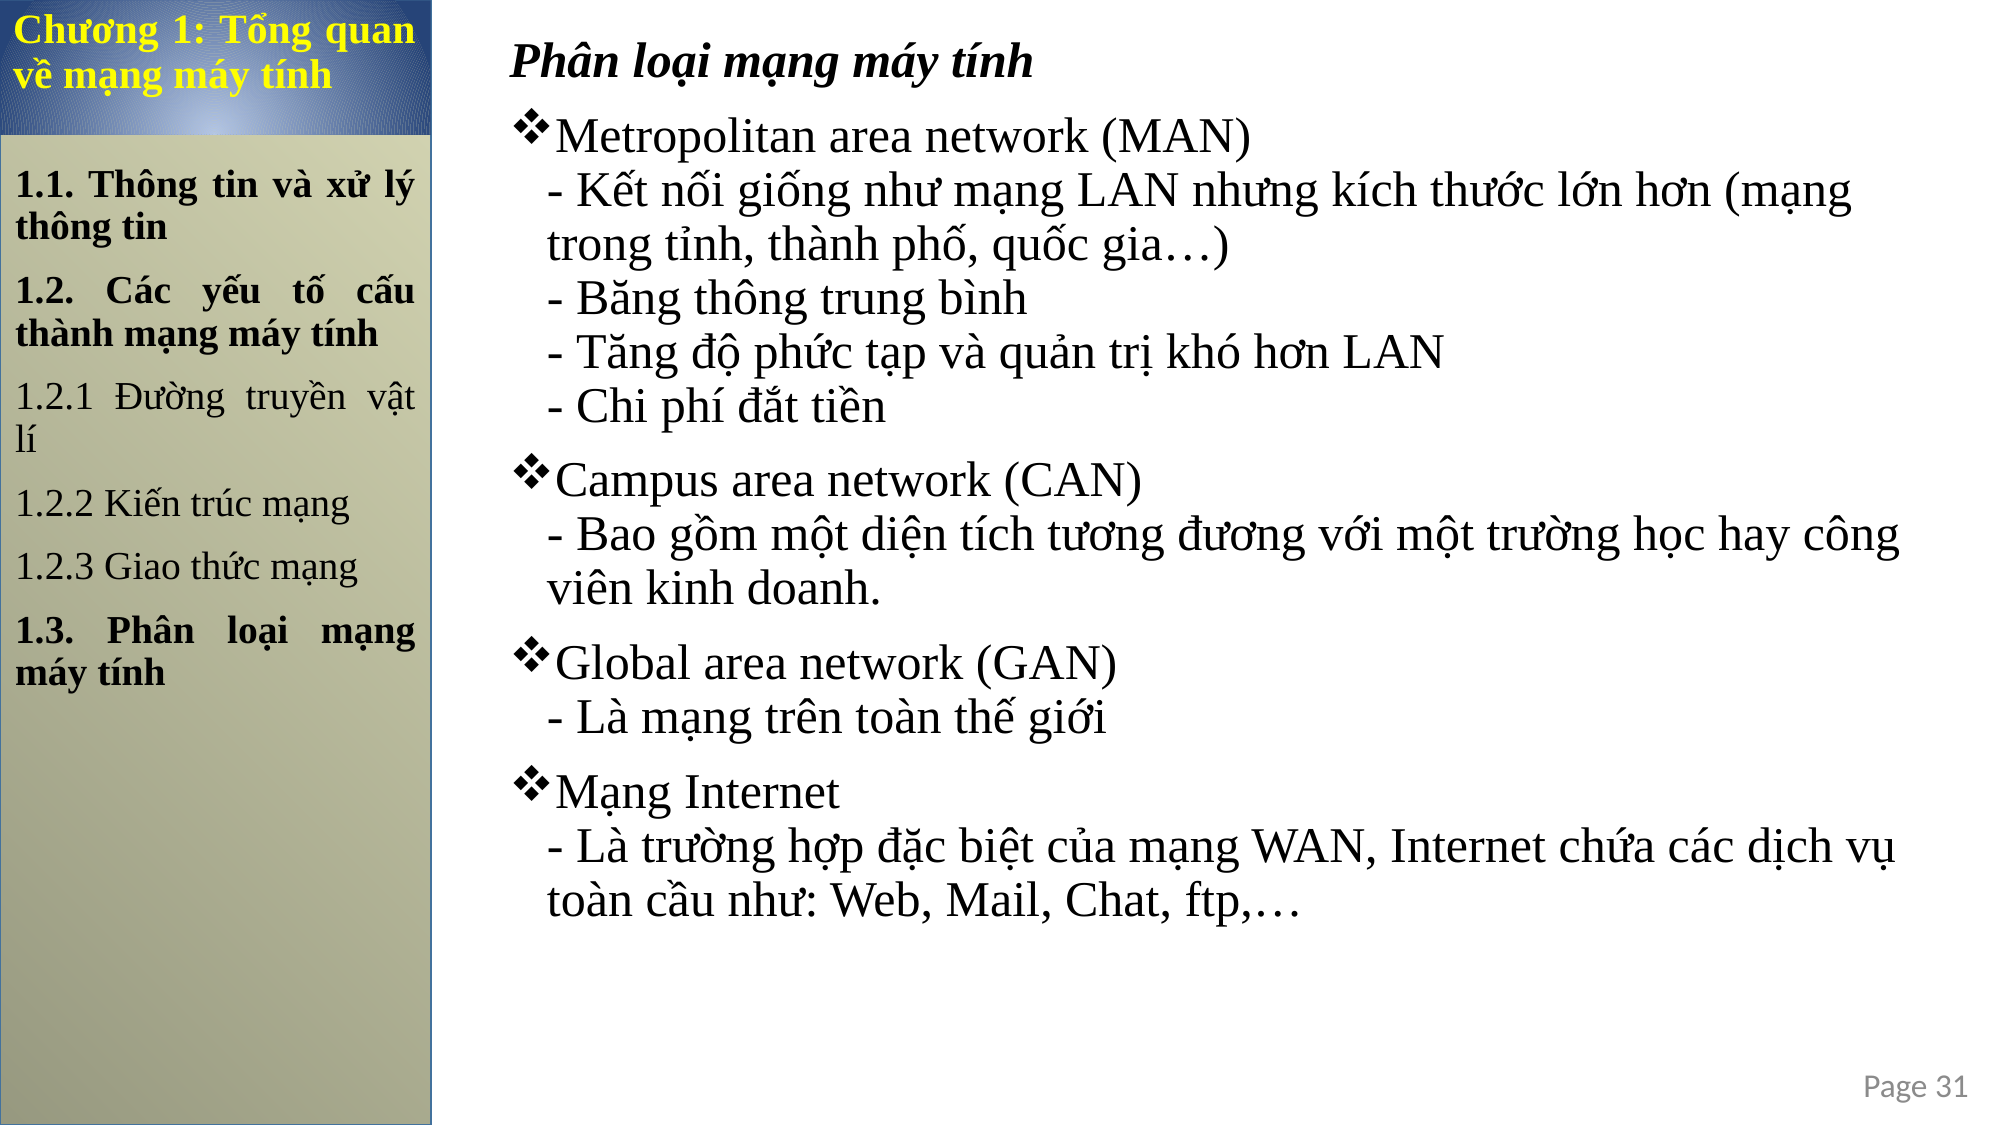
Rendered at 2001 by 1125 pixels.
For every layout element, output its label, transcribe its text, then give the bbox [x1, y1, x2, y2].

list 1.1. Thông tin và xử lý thông tin 1.2. Các yếu tố cấu thành mạng máy tính 1.2.1 Đường truyền vật lí 1.2.2 Kiến trúc mạng 1.2.3 Giao thức mạng 1.3. Phân loại mạng máy tính [0, 155, 431, 1112]
list Phân loại mạng máy tính Metropolitan area network (MAN) - Kết nối giống như mạng LAN nhưng kích thước lớn hơn (mạng trong tỉnh, thành phố, quốc gia…) - Băng thông trung bình - Tăng độ phức tạp và quản trị khó hơn LAN - Chi phí đắt tiền Campus area network (CAN) - Bao gồm một diện tích tương đương với một trường học hay công viên kinh doanh. Global area network (GAN) - Là mạng trên toàn thế giới Mạng Internet - Là trường hợp đặc biệt của mạng WAN, Internet chứa các dịch vụ toàn cầu như: Web, Mail, Chat, ftp,… [494, 26, 1987, 1094]
list Chương 1: Tổng quan về mạng máy tính [0, 0, 431, 135]
slide_number Page 31 [1811, 1094, 1984, 1112]
